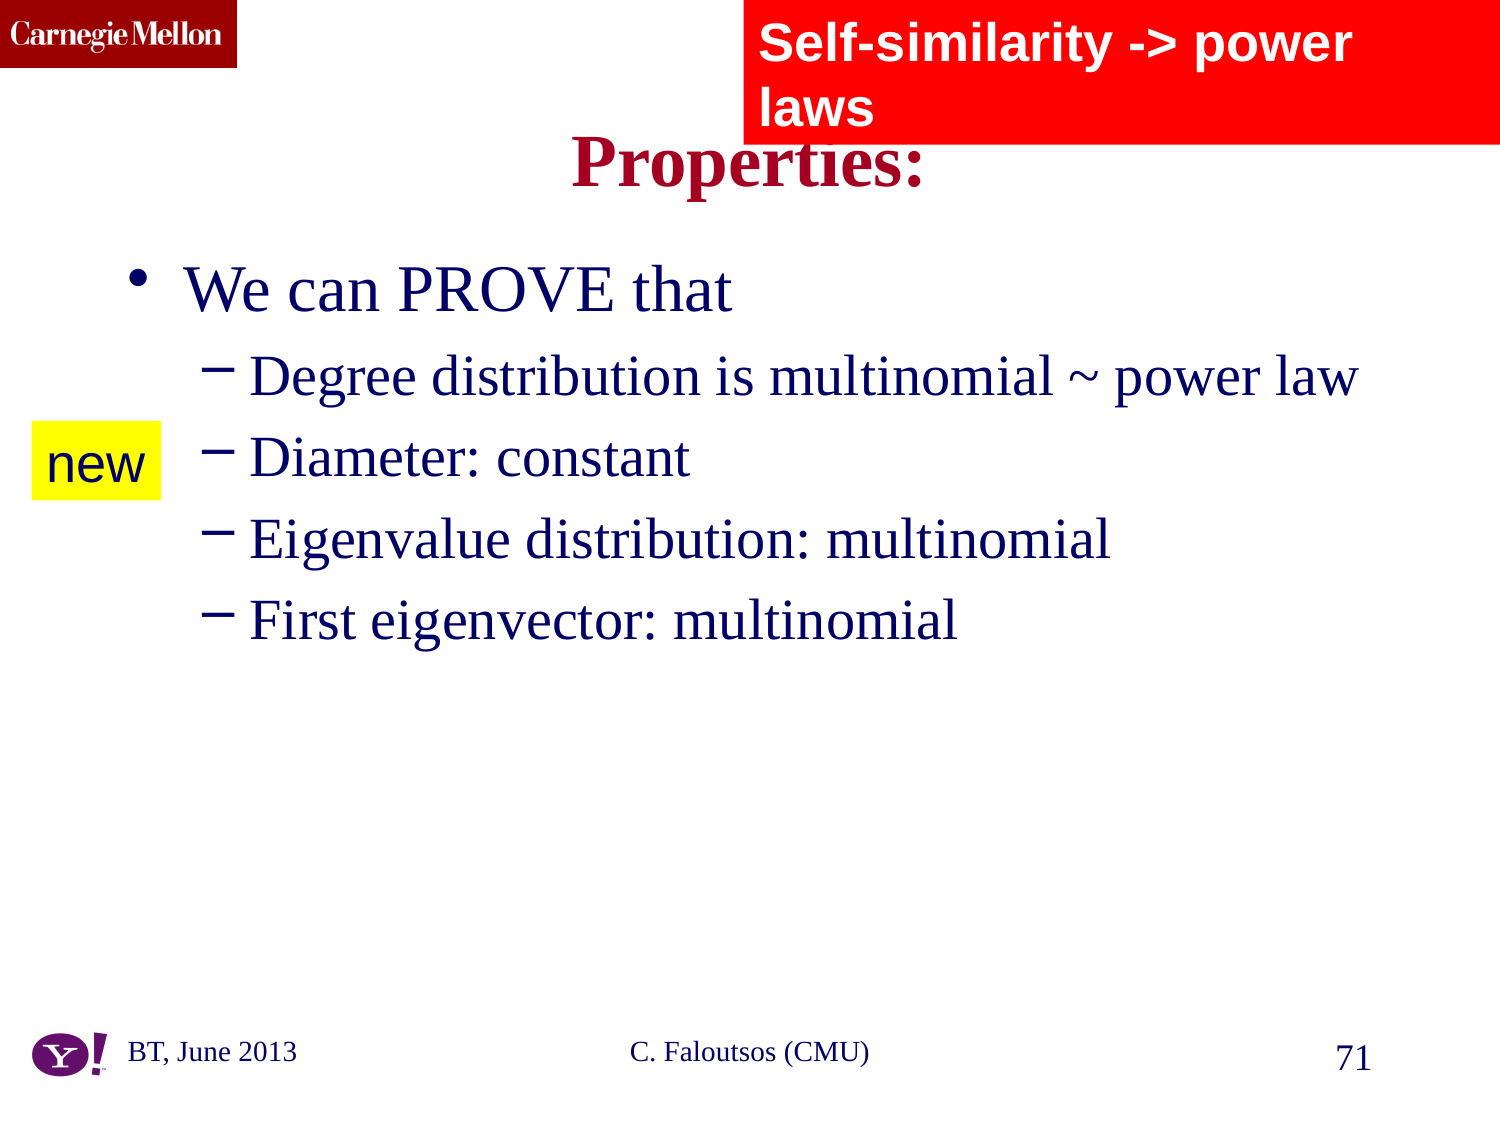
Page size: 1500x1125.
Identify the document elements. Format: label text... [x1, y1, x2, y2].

picture [0, 0, 237, 68]
picture [31, 1031, 112, 1081]
text_box new [31, 420, 162, 501]
slide_number 71 [1074, 1024, 1388, 1101]
title Properties: [112, 99, 1388, 213]
text_box Self-similarity -> power laws [743, 0, 1500, 145]
footer C. Faloutsos (CMU) [512, 1024, 988, 1101]
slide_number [112, 1024, 426, 1101]
list We can PROVE that Degree distribution is multinomial ~ power law Diameter: constant Eigenvalue distribution: multinomial First eigenvector: multinomial [112, 237, 1388, 1001]
